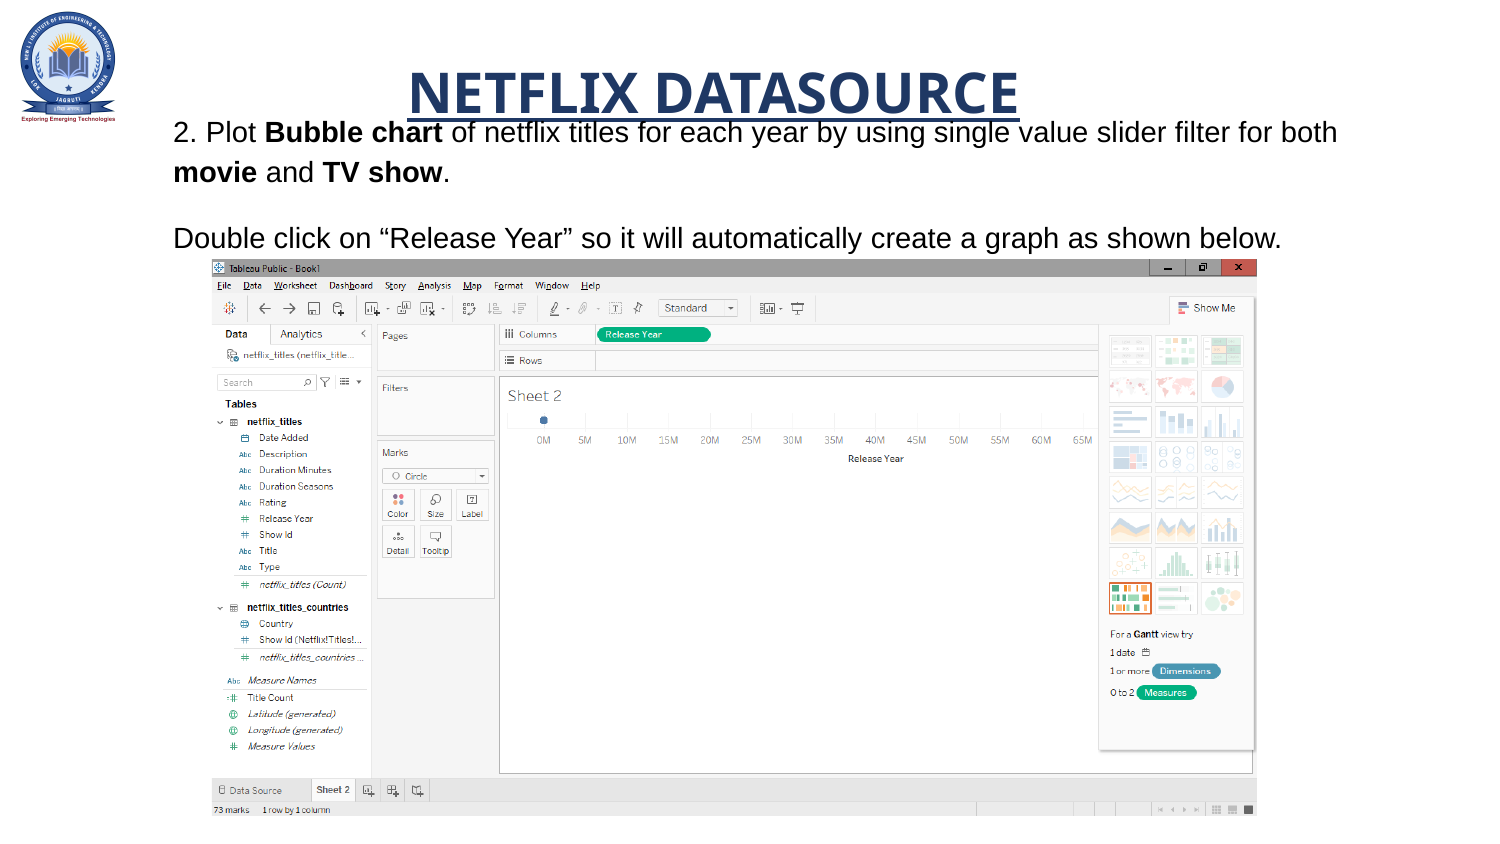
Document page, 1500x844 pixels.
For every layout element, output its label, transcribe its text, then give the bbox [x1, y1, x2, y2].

text_box NETFLIX DATASOURCE [66, 0, 1361, 148]
text_box 2. Plot Bubble chart of netflix titles for each year by using single value slider filter for both movie and TV show. Double click on “Release Year” so it will automatically create a graph as shown below. [139, 101, 1361, 262]
picture [211, 259, 1258, 817]
picture [0, 0, 66, 135]
